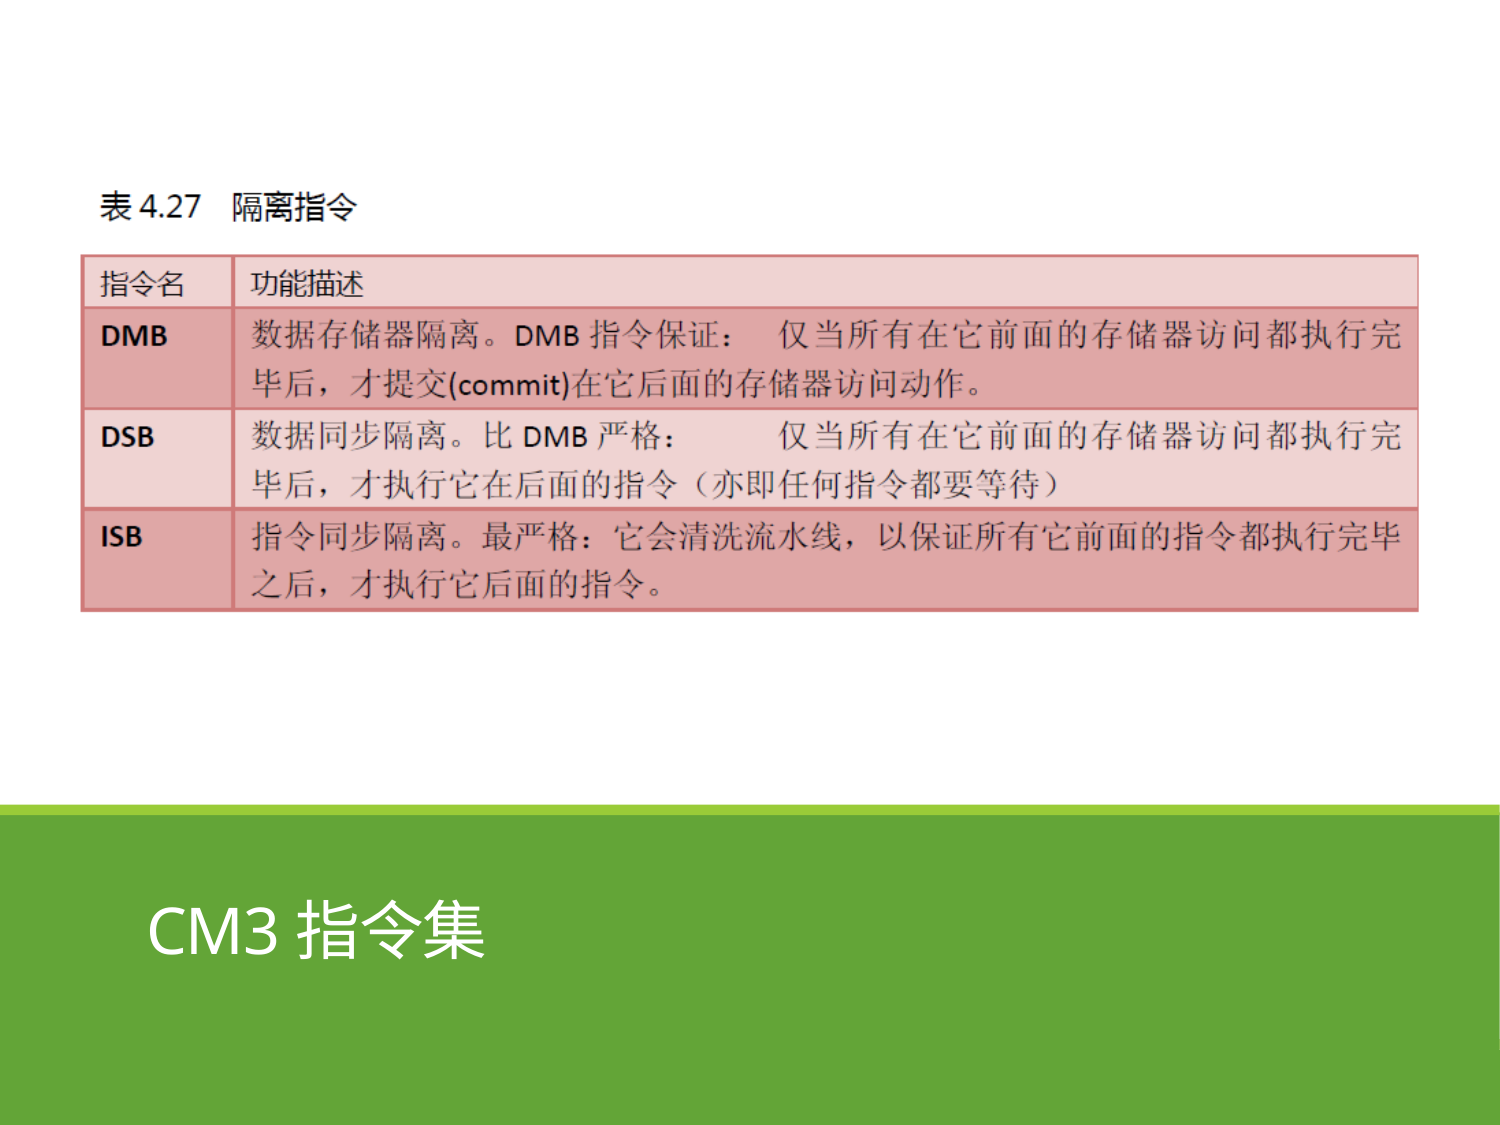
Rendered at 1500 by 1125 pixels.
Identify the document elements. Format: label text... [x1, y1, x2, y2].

text_box [0, 816, 1500, 1125]
text_box [0, 803, 1500, 816]
text_box [0, 0, 1500, 803]
title CM3指令集 [131, 840, 1369, 975]
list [77, 185, 1423, 620]
